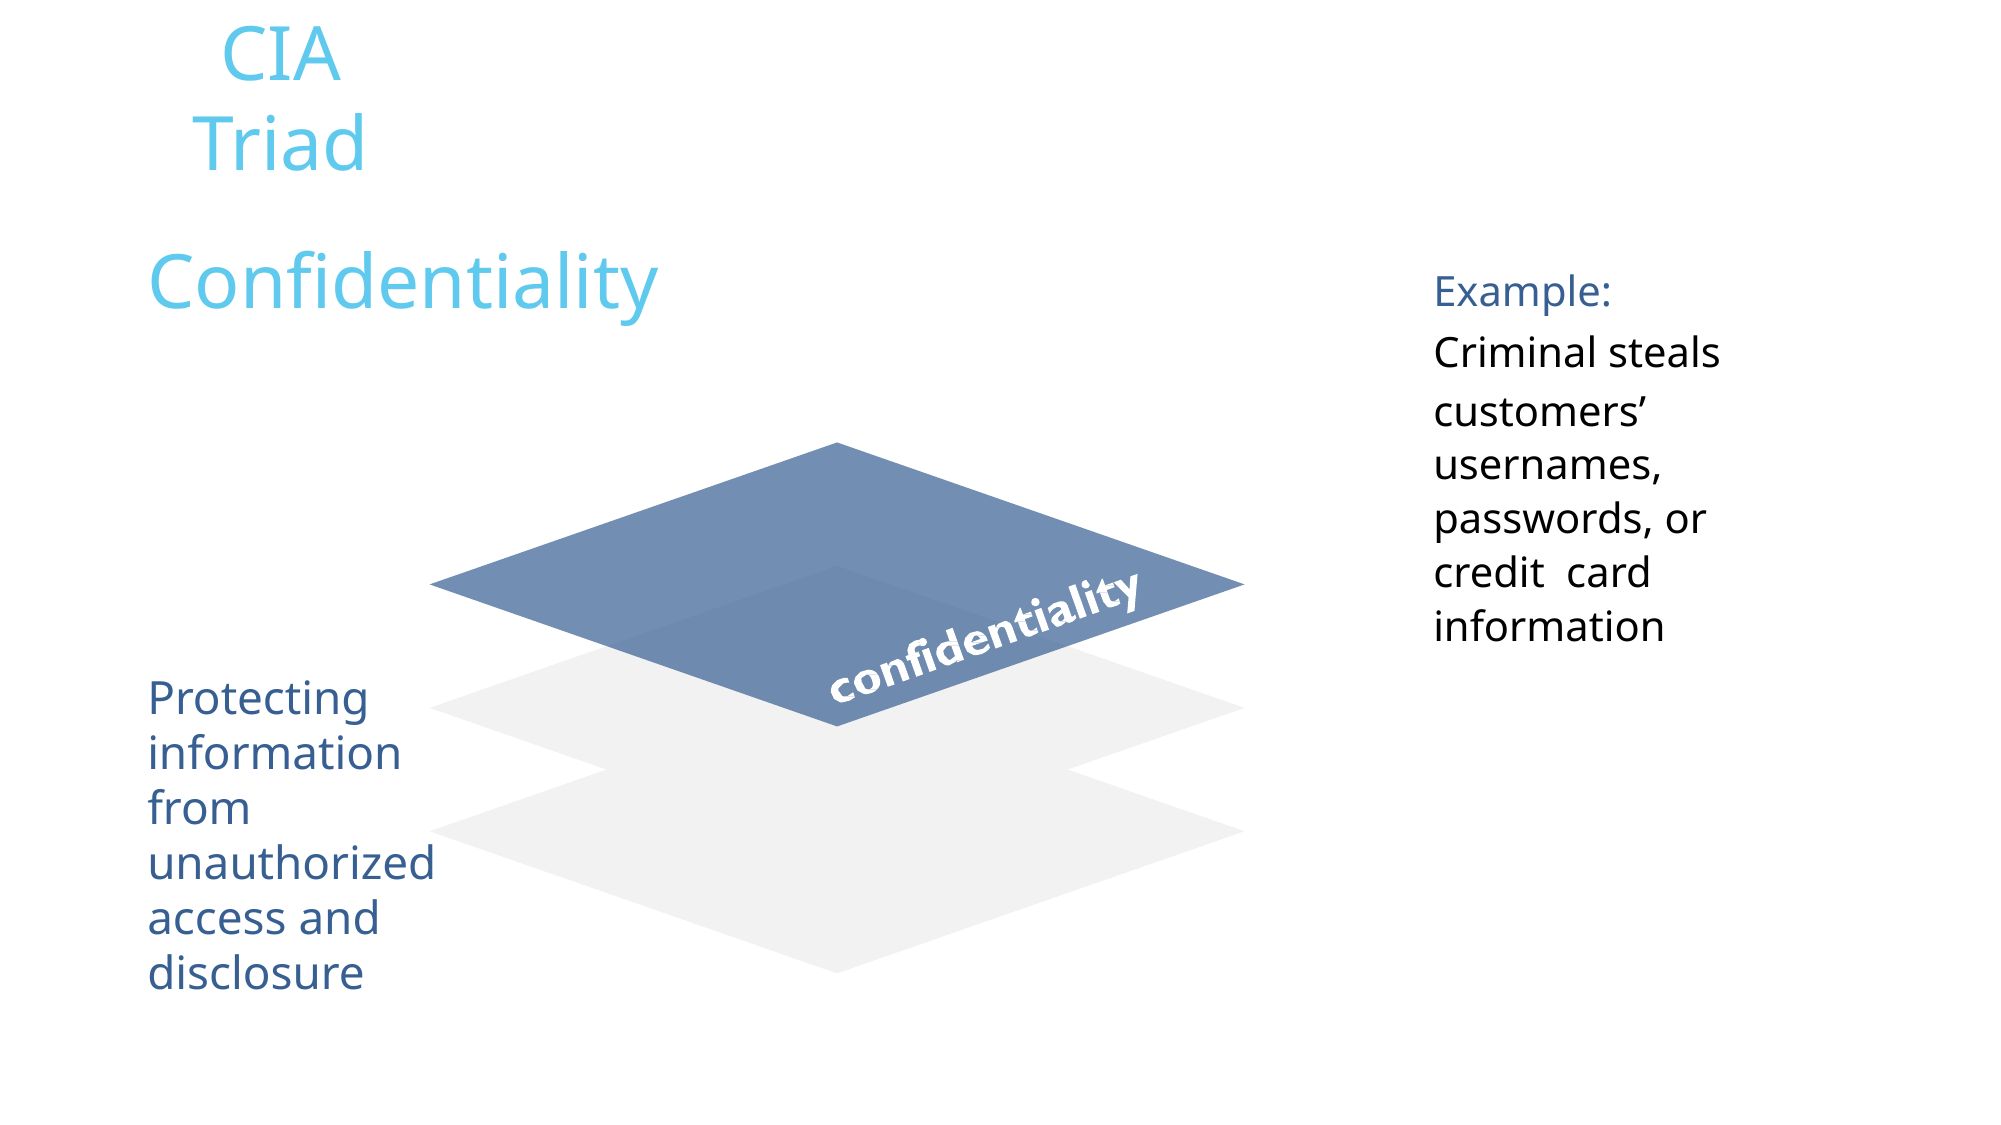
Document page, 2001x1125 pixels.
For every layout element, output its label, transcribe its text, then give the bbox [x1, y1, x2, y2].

text_box CIA Triad [130, 3, 429, 186]
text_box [429, 442, 1245, 974]
text_box Confidentiality [145, 230, 718, 323]
text_box Protecting information from unauthorized access and disclosure [145, 666, 468, 999]
text_box Example: Criminal steals customers’ usernames, passwords, or credit card information [1431, 259, 1823, 651]
